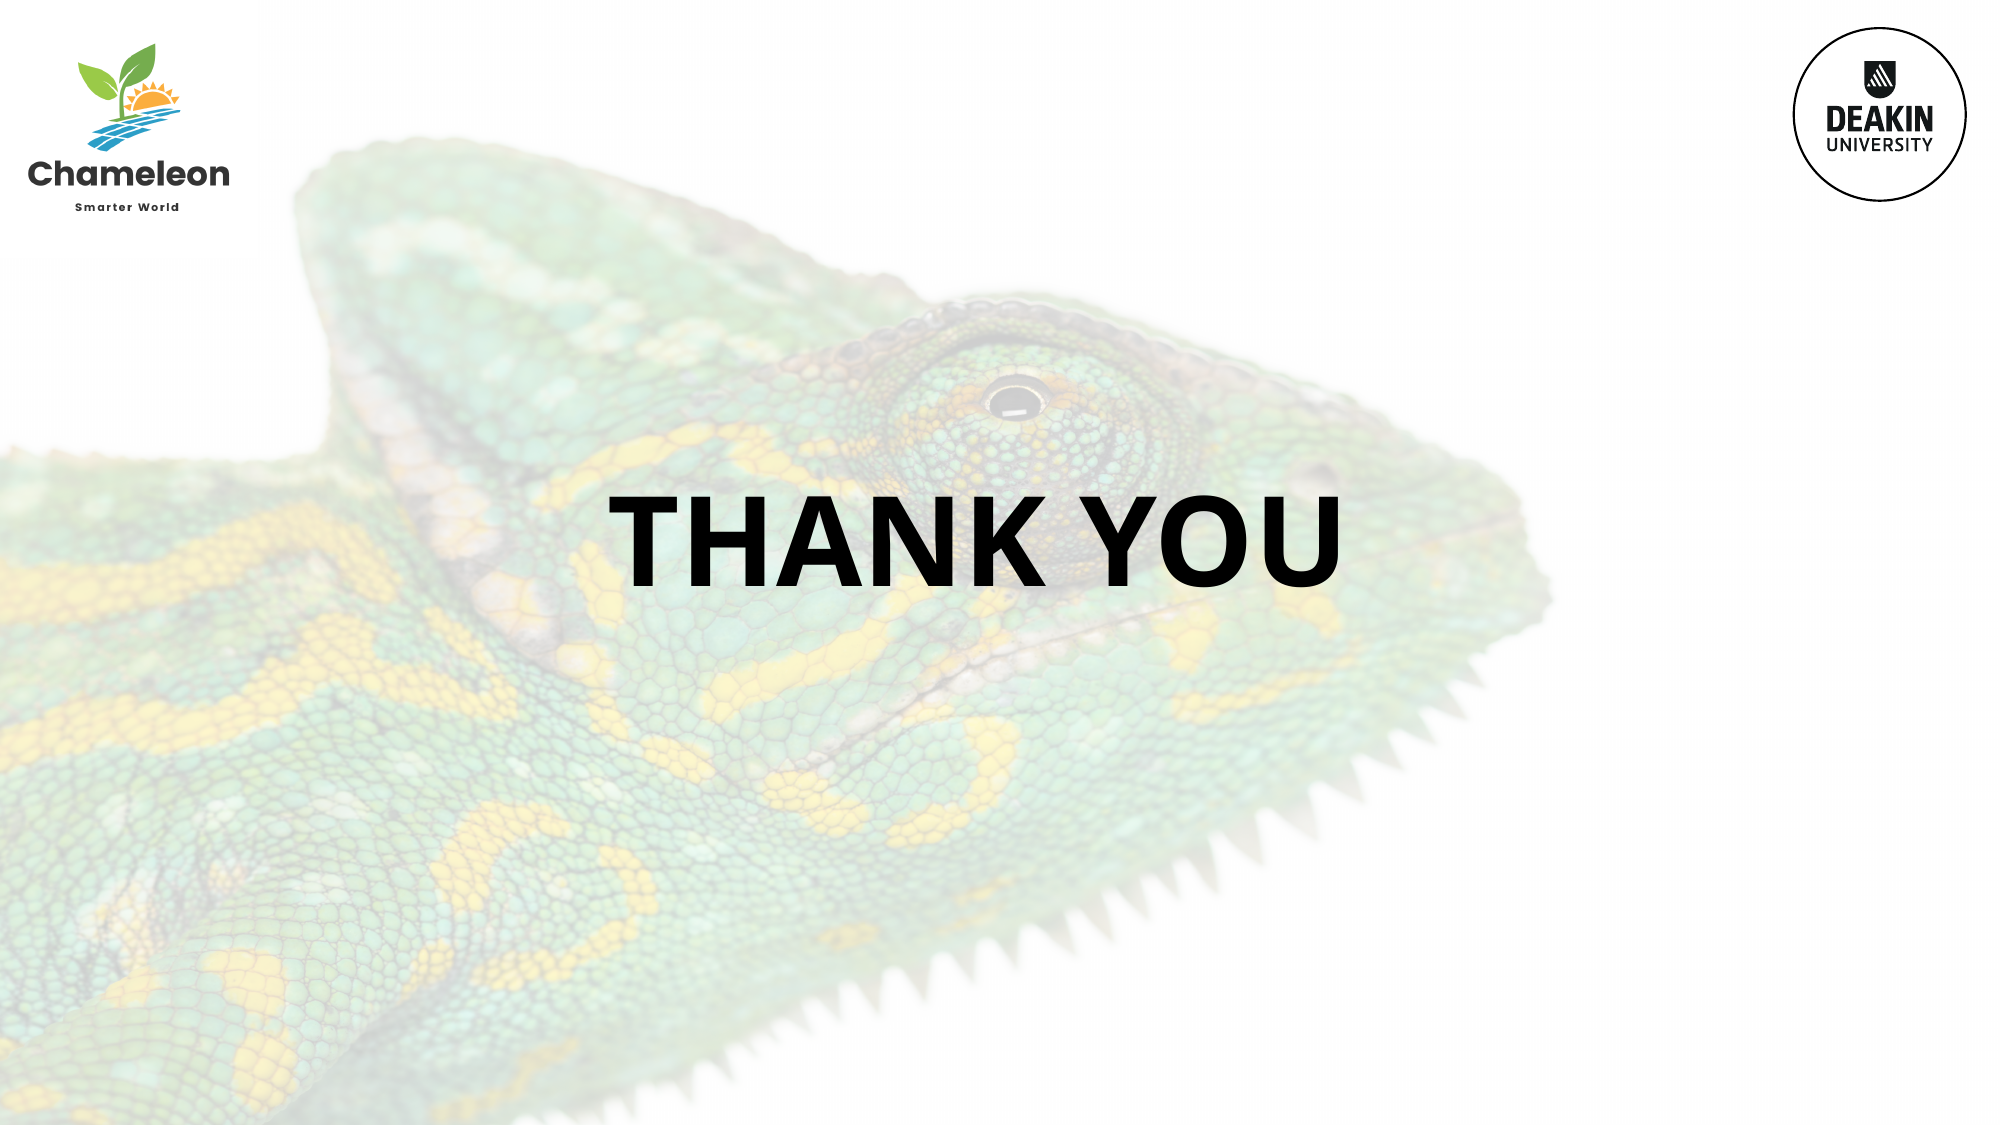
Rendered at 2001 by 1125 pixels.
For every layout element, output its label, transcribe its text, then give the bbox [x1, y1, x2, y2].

picture [0, 0, 258, 258]
title THANK YOU [222, 470, 1735, 688]
